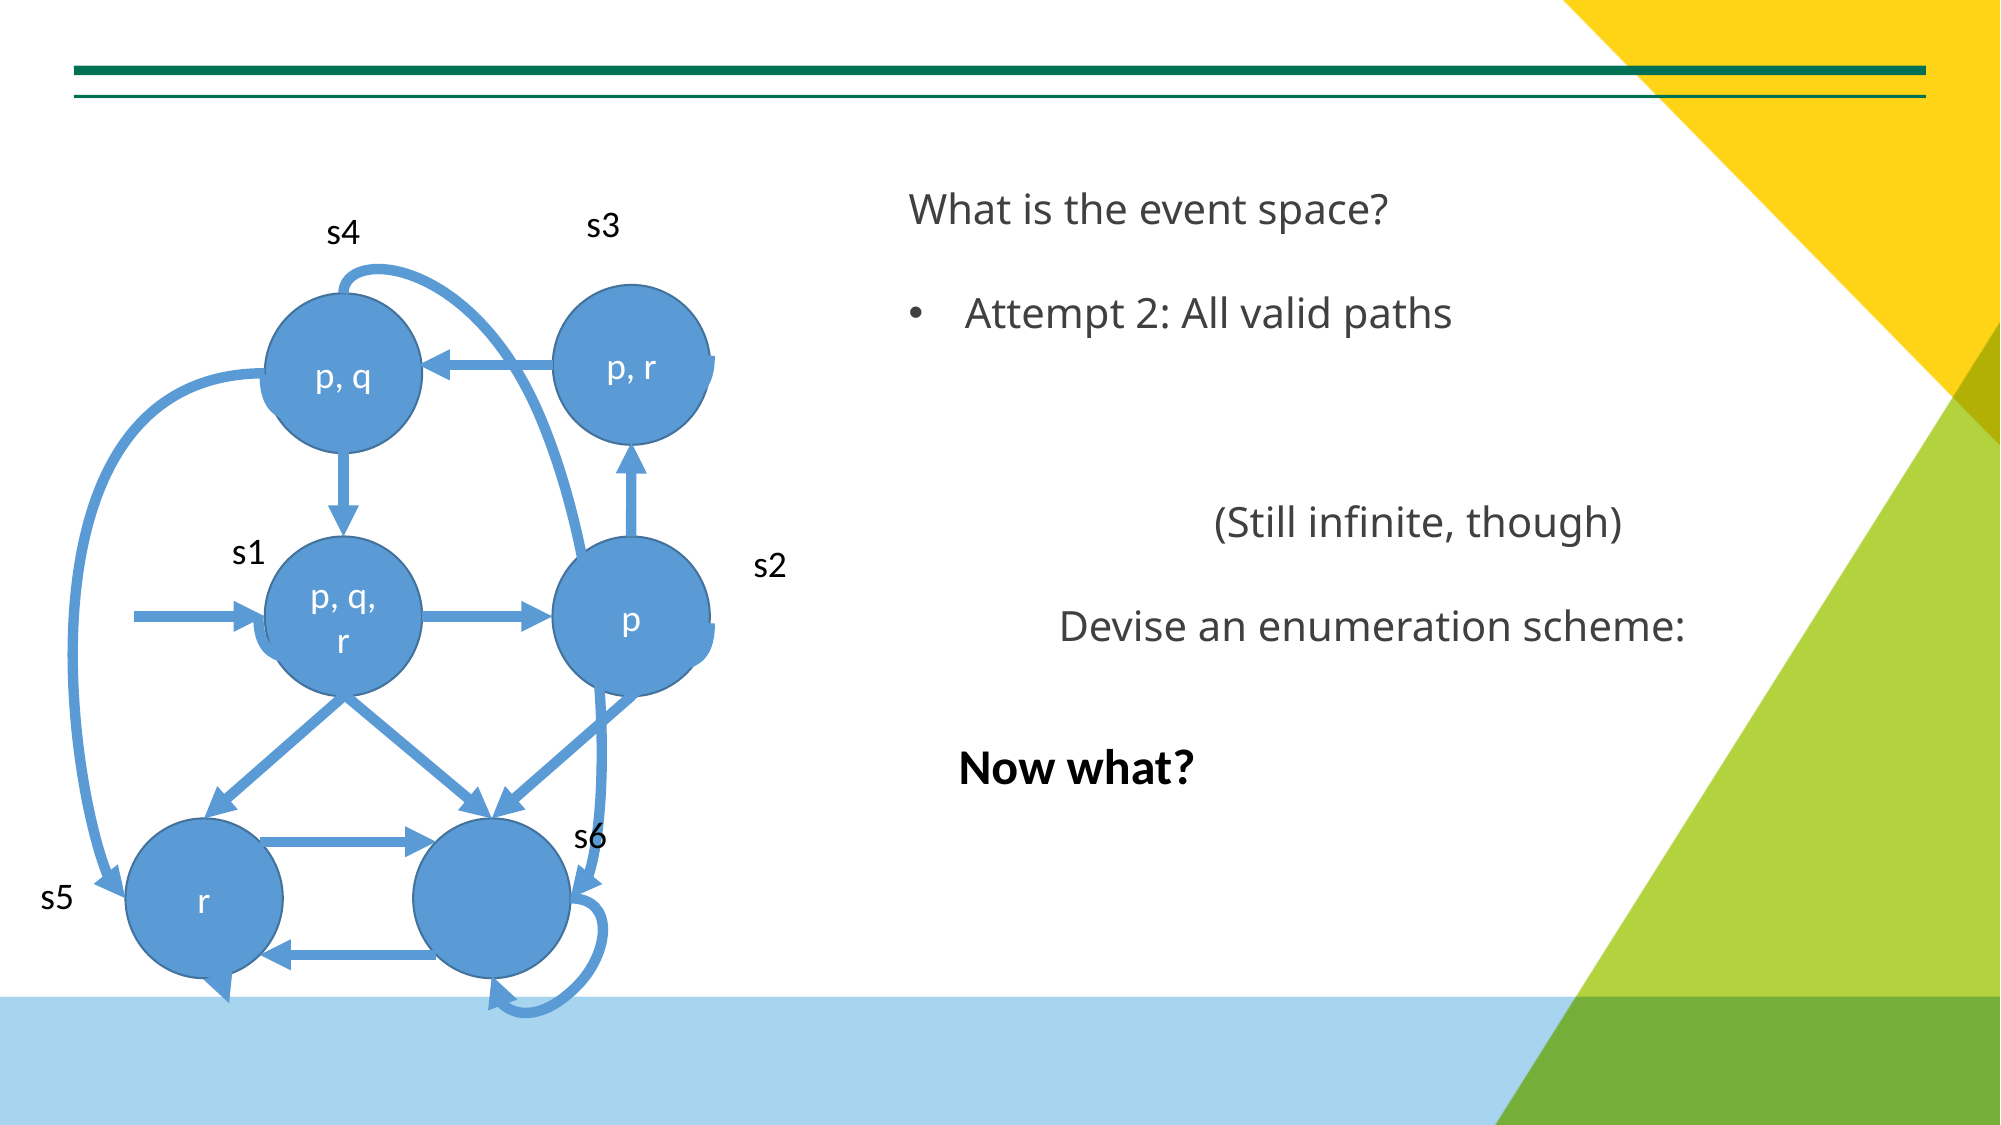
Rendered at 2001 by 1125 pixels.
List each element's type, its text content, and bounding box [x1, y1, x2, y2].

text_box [265, 710, 344, 819]
text_box p, q [263, 292, 424, 455]
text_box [154, 482, 760, 710]
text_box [265, 374, 344, 455]
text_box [125, 373, 265, 899]
text_box s2 [760, 532, 803, 592]
text_box s5 [25, 864, 90, 925]
text_box Now what? [943, 726, 1262, 802]
text_box p, r [551, 283, 711, 446]
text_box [630, 355, 710, 436]
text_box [344, 710, 491, 819]
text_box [491, 710, 632, 819]
text_box s4 [311, 199, 376, 260]
text_box [412, 819, 572, 980]
text_box s6 [558, 819, 623, 864]
text_box r [124, 847, 284, 974]
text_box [258, 616, 337, 697]
picture [0, 0, 2000, 1125]
text_box s3 [571, 192, 636, 252]
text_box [491, 898, 571, 979]
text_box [150, 923, 230, 1004]
